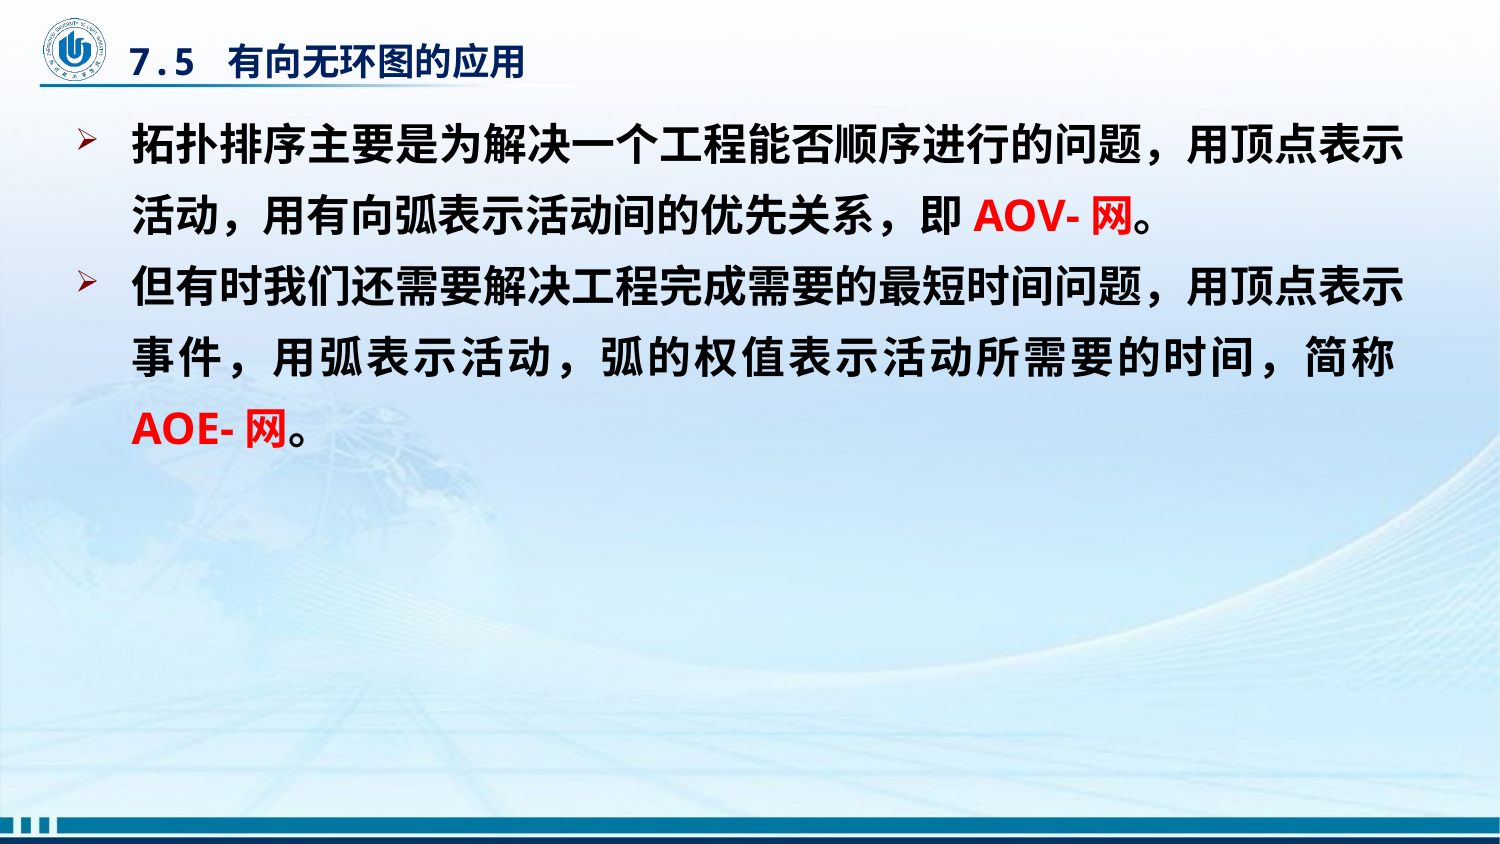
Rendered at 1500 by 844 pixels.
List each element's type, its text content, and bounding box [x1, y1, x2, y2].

picture [0, 0, 1500, 844]
title 7.5 有向无环图的应用 [122, 29, 631, 77]
list 拓扑排序主要是为解决一个工程能否顺序进行的问题，用顶点表示活动，用有向弧表示活动间的优先关系，即AOV-网。 但有时我们还需要解决工程完成需要的最短时间问题，用顶点表示事件，用弧表示活动，弧的权值表示活动所需要的时间，简称AOE-网。 [38, 91, 1421, 762]
